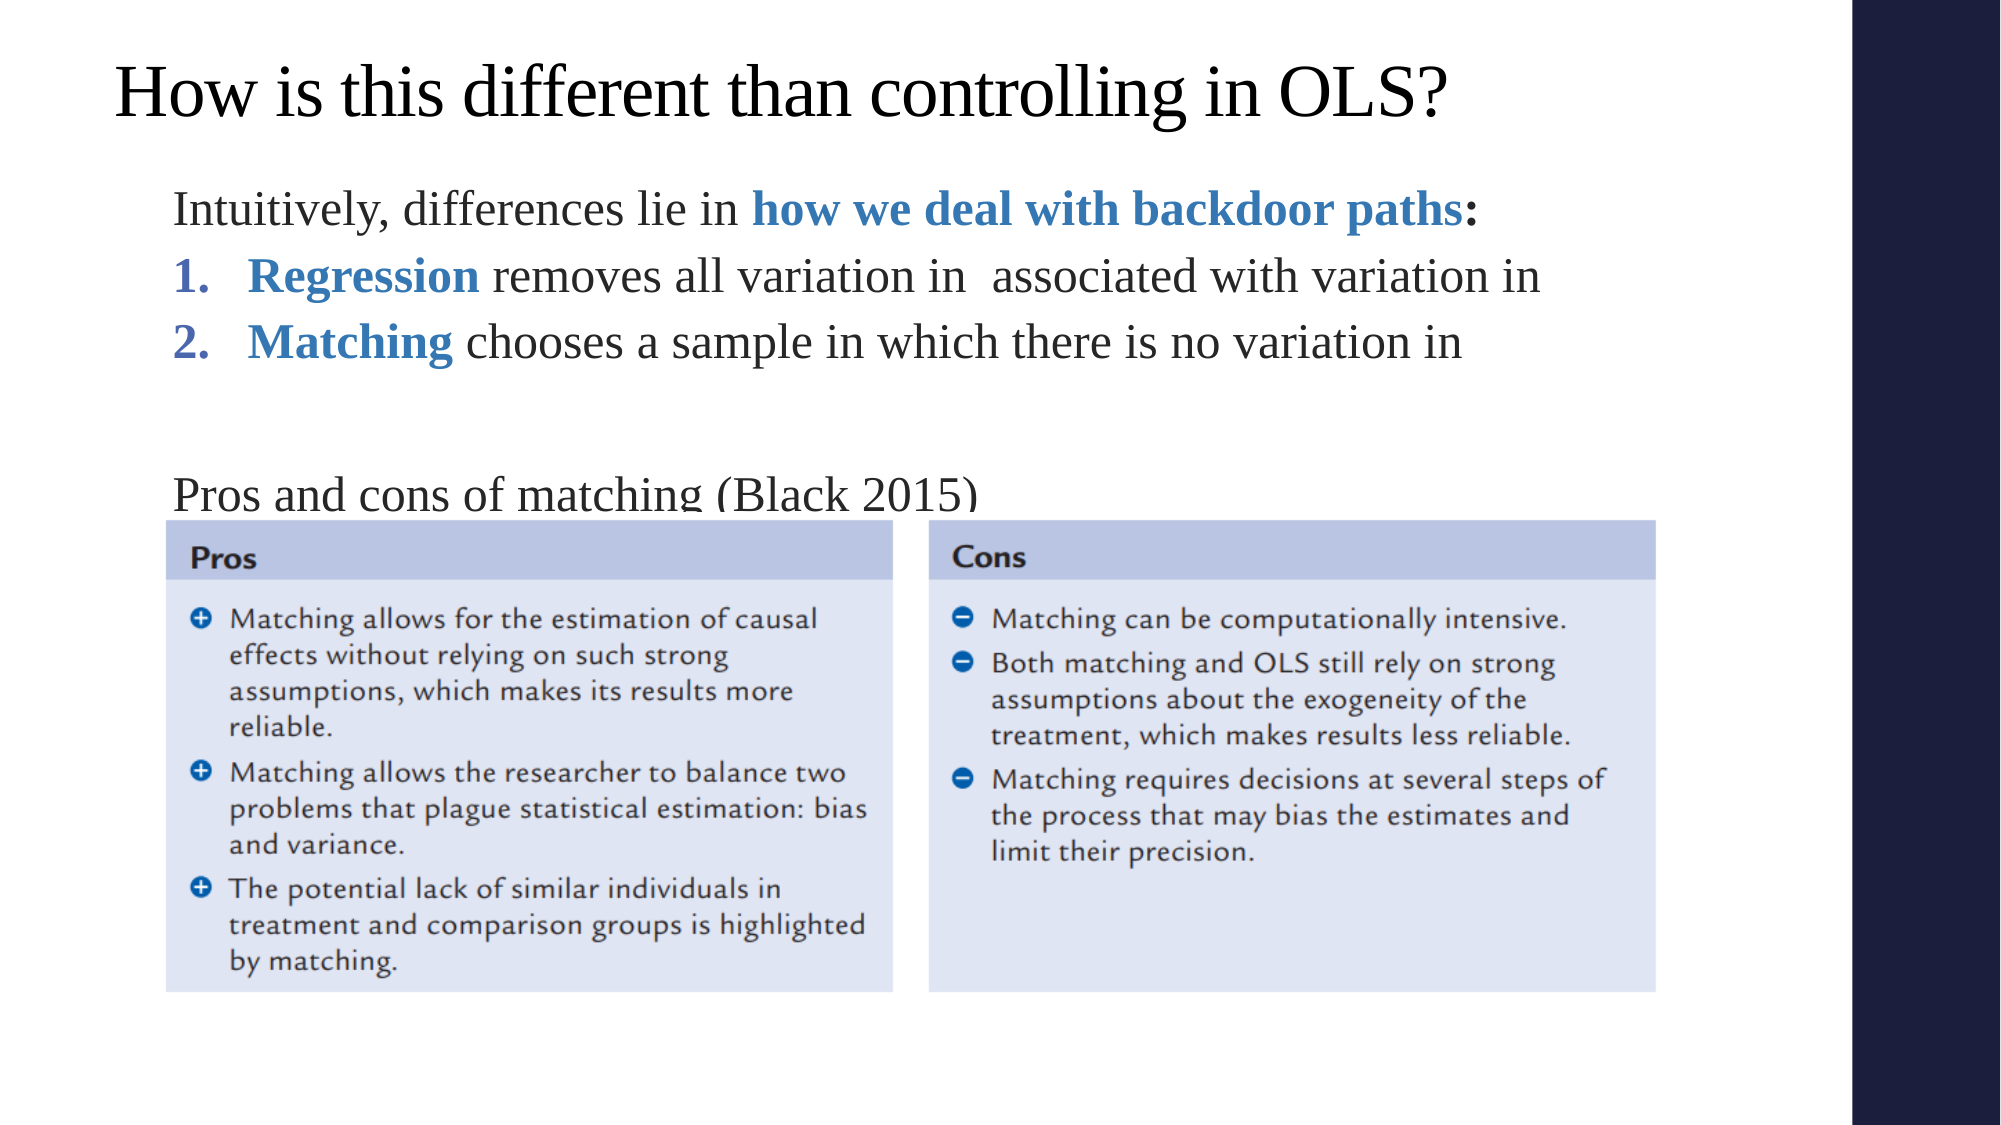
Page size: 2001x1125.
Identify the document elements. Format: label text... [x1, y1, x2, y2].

title How is this different than controlling in OLS? [99, 37, 1813, 140]
picture [162, 512, 1663, 995]
